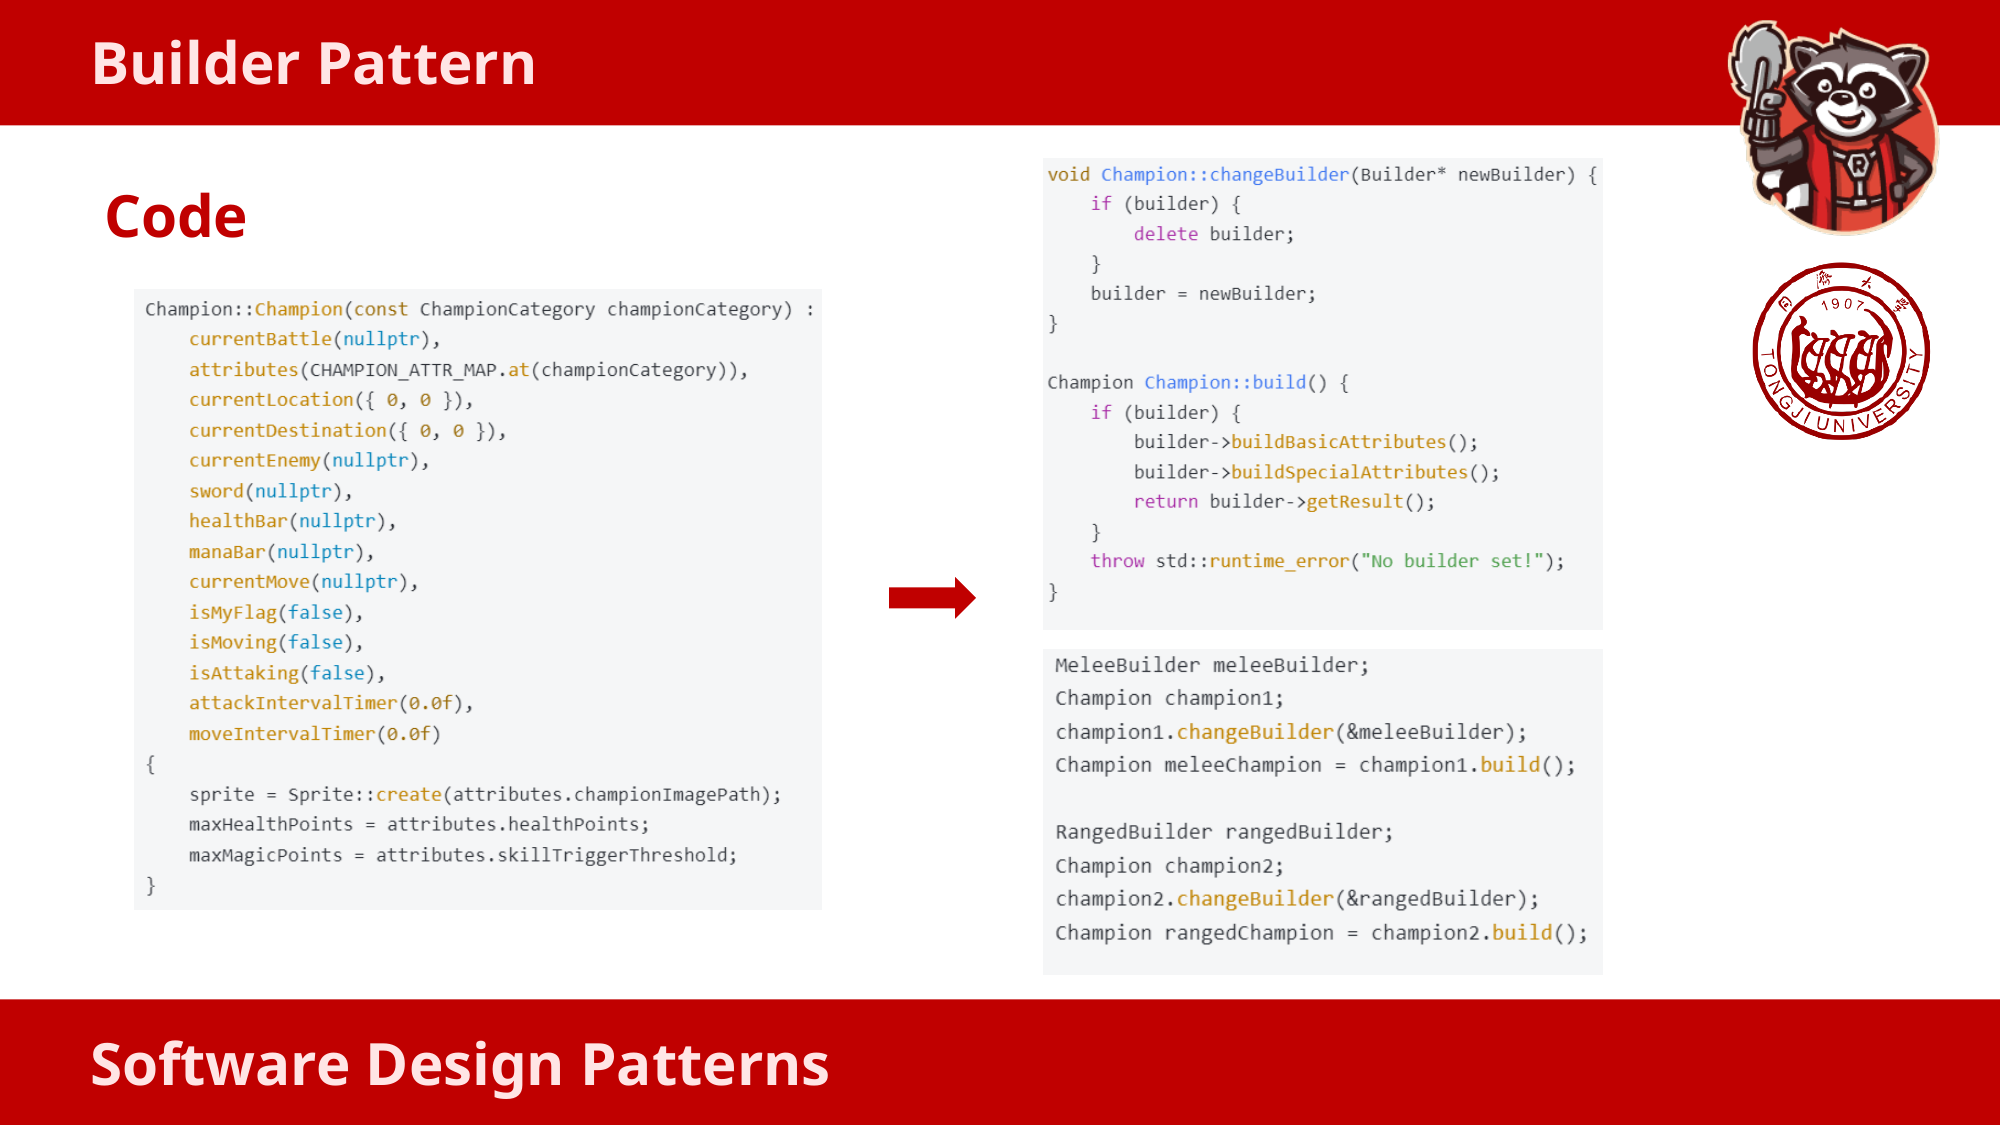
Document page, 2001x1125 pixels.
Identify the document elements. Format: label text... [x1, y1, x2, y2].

text_box Code [89, 172, 727, 257]
text_box Builder Pattern [75, 18, 763, 104]
picture [1043, 158, 1603, 630]
picture [1043, 649, 1603, 976]
picture [1752, 254, 1936, 440]
text_box Software Design Patterns [75, 1019, 1092, 1104]
picture [134, 289, 822, 910]
text_box [0, 998, 2000, 1125]
picture [1723, 19, 1948, 239]
text_box [0, 0, 2000, 126]
text_box [889, 577, 976, 619]
